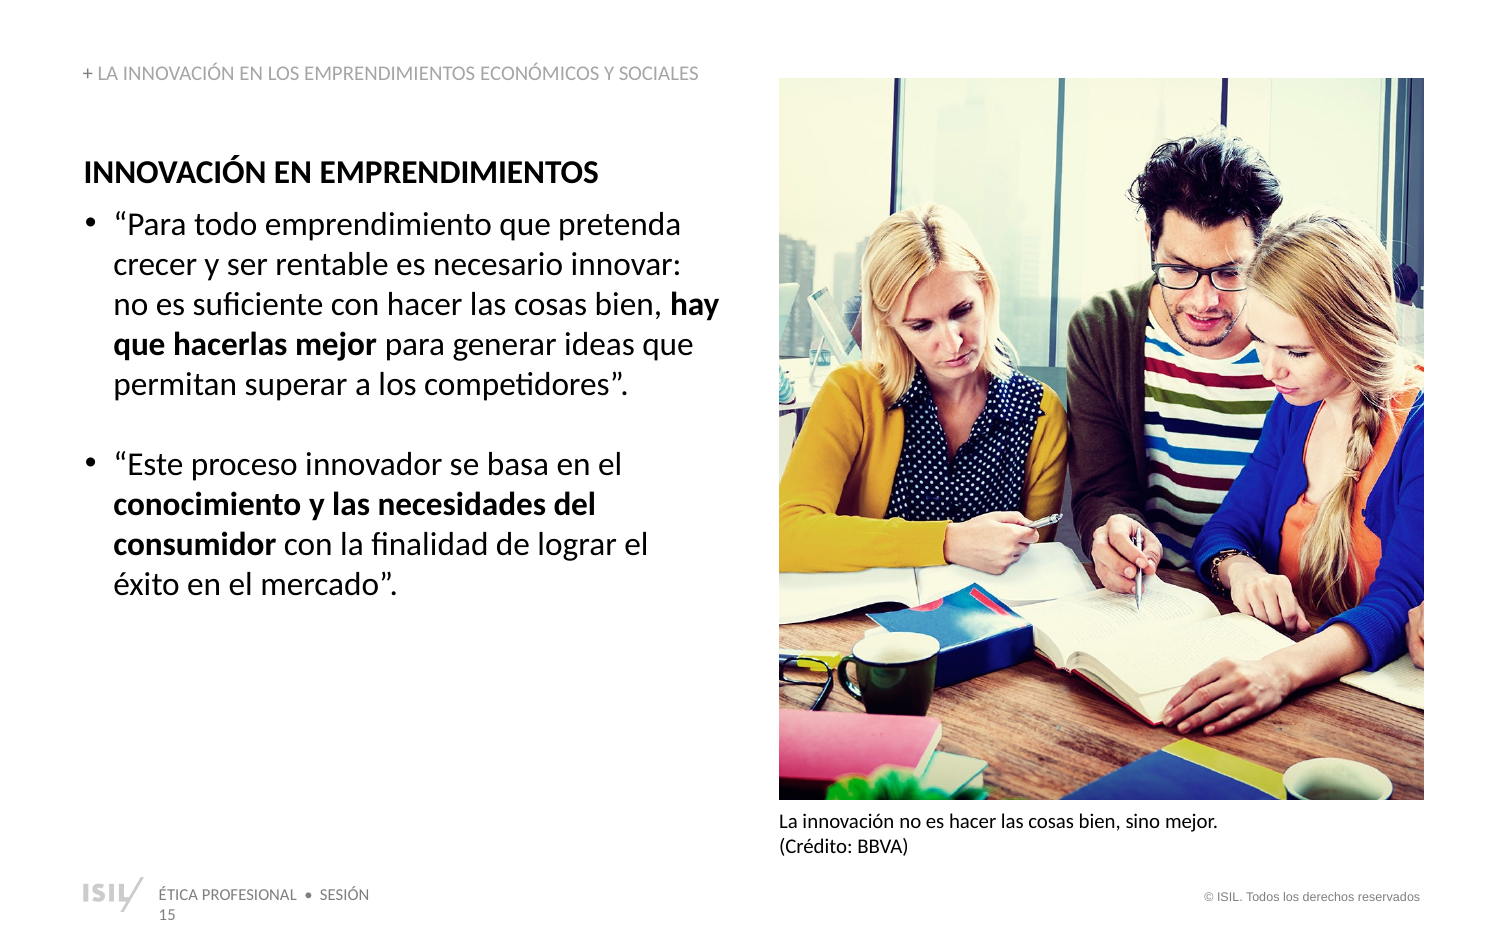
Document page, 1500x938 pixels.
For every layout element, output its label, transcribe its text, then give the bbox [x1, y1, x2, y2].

text_box + LA INNOVACIÓN EN LOS EMPRENDIMIENTOS ECONÓMICOS Y SOCIALES [82, 62, 868, 85]
picture [779, 78, 1424, 800]
text_box La innovación no es hacer las cosas bien, sino mejor. (Crédito: BBVA) [779, 808, 1325, 859]
text_box INNOVACIÓN EN EMPRENDIMIENTOS “Para todo emprendimiento que pretenda crecer y ser rentable es necesario innovar: no es suficiente con hacer las cosas bien, hay que hacerlas mejor para generar ideas que permitan superar a los competidores”. “Este proceso innovador se basa en el conocimiento y las necesidades del consumidor con la finalidad de lograr el éxito en el mercado”. [83, 150, 722, 602]
